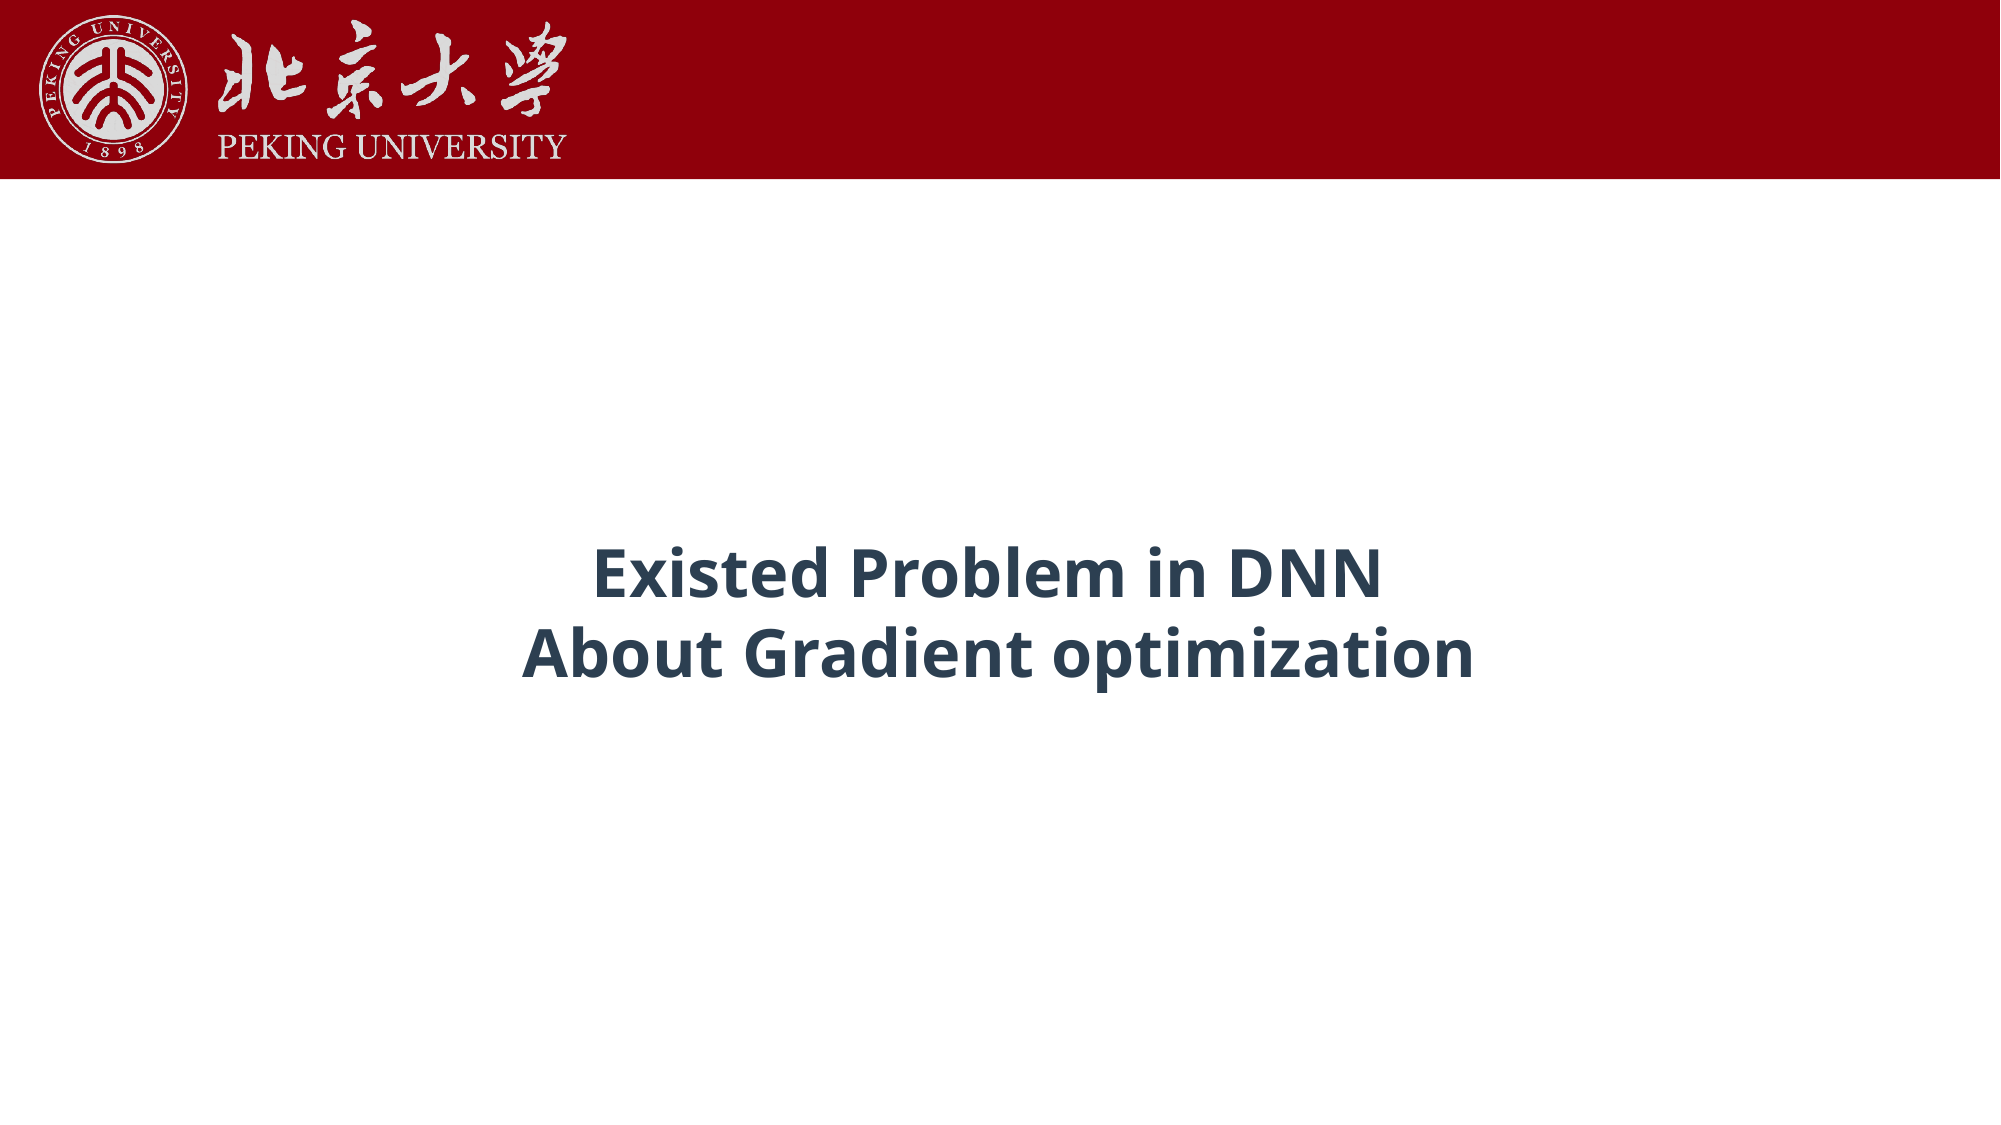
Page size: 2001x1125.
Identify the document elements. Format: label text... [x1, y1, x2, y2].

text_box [0, 0, 2000, 180]
text_box Existed Problem in DNN About Gradient optimization [507, 523, 1492, 699]
